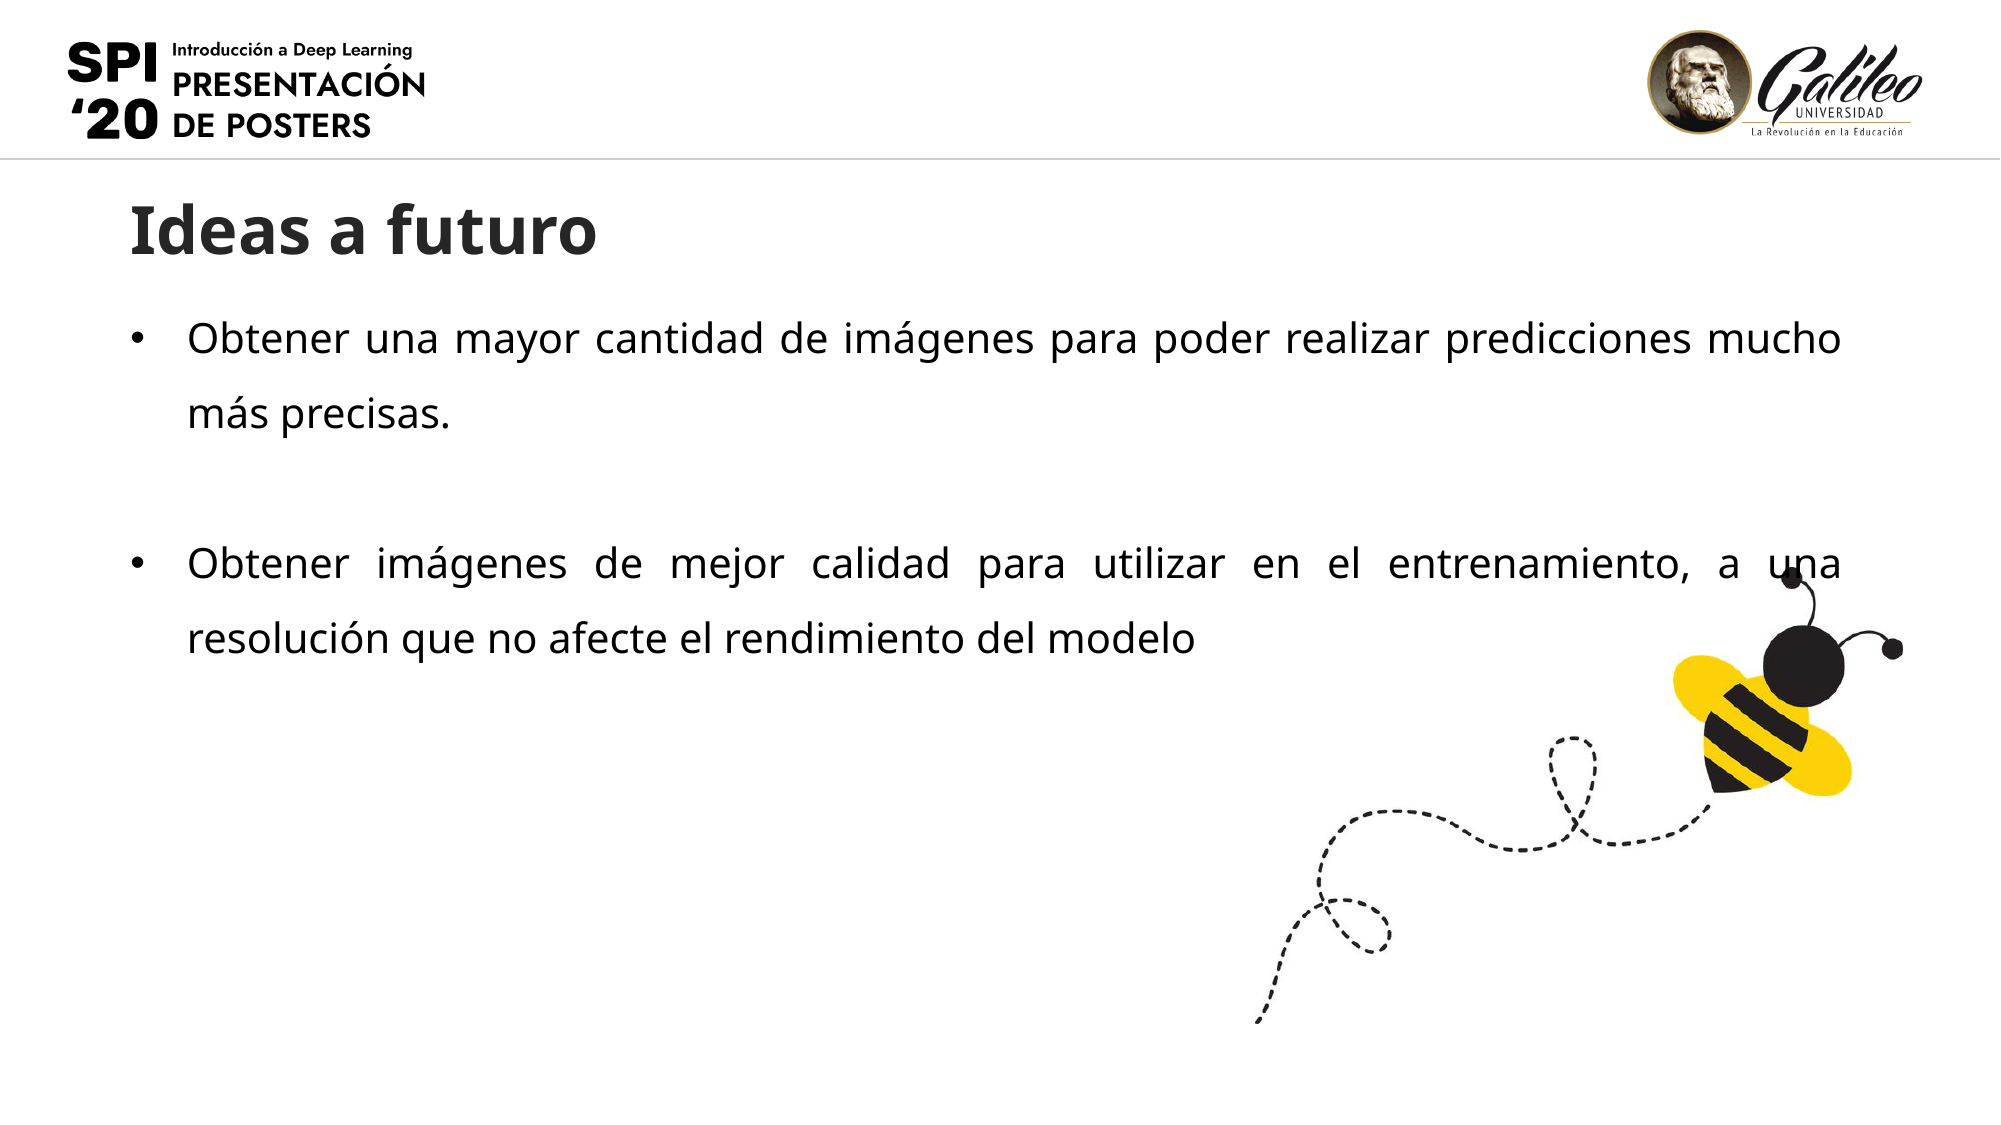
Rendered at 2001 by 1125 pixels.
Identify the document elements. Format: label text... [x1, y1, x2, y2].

text_box Ideas a futuro [115, 180, 1732, 275]
picture [57, 39, 436, 140]
picture [1640, 27, 1929, 138]
picture [1255, 567, 1903, 1024]
text_box Obtener una mayor cantidad de imágenes para poder realizar predicciones mucho más precisas. Obtener imágenes de mejor calidad para utilizar en el entrenamiento, a una resolución que no afecte el rendimiento del modelo [115, 279, 1858, 670]
